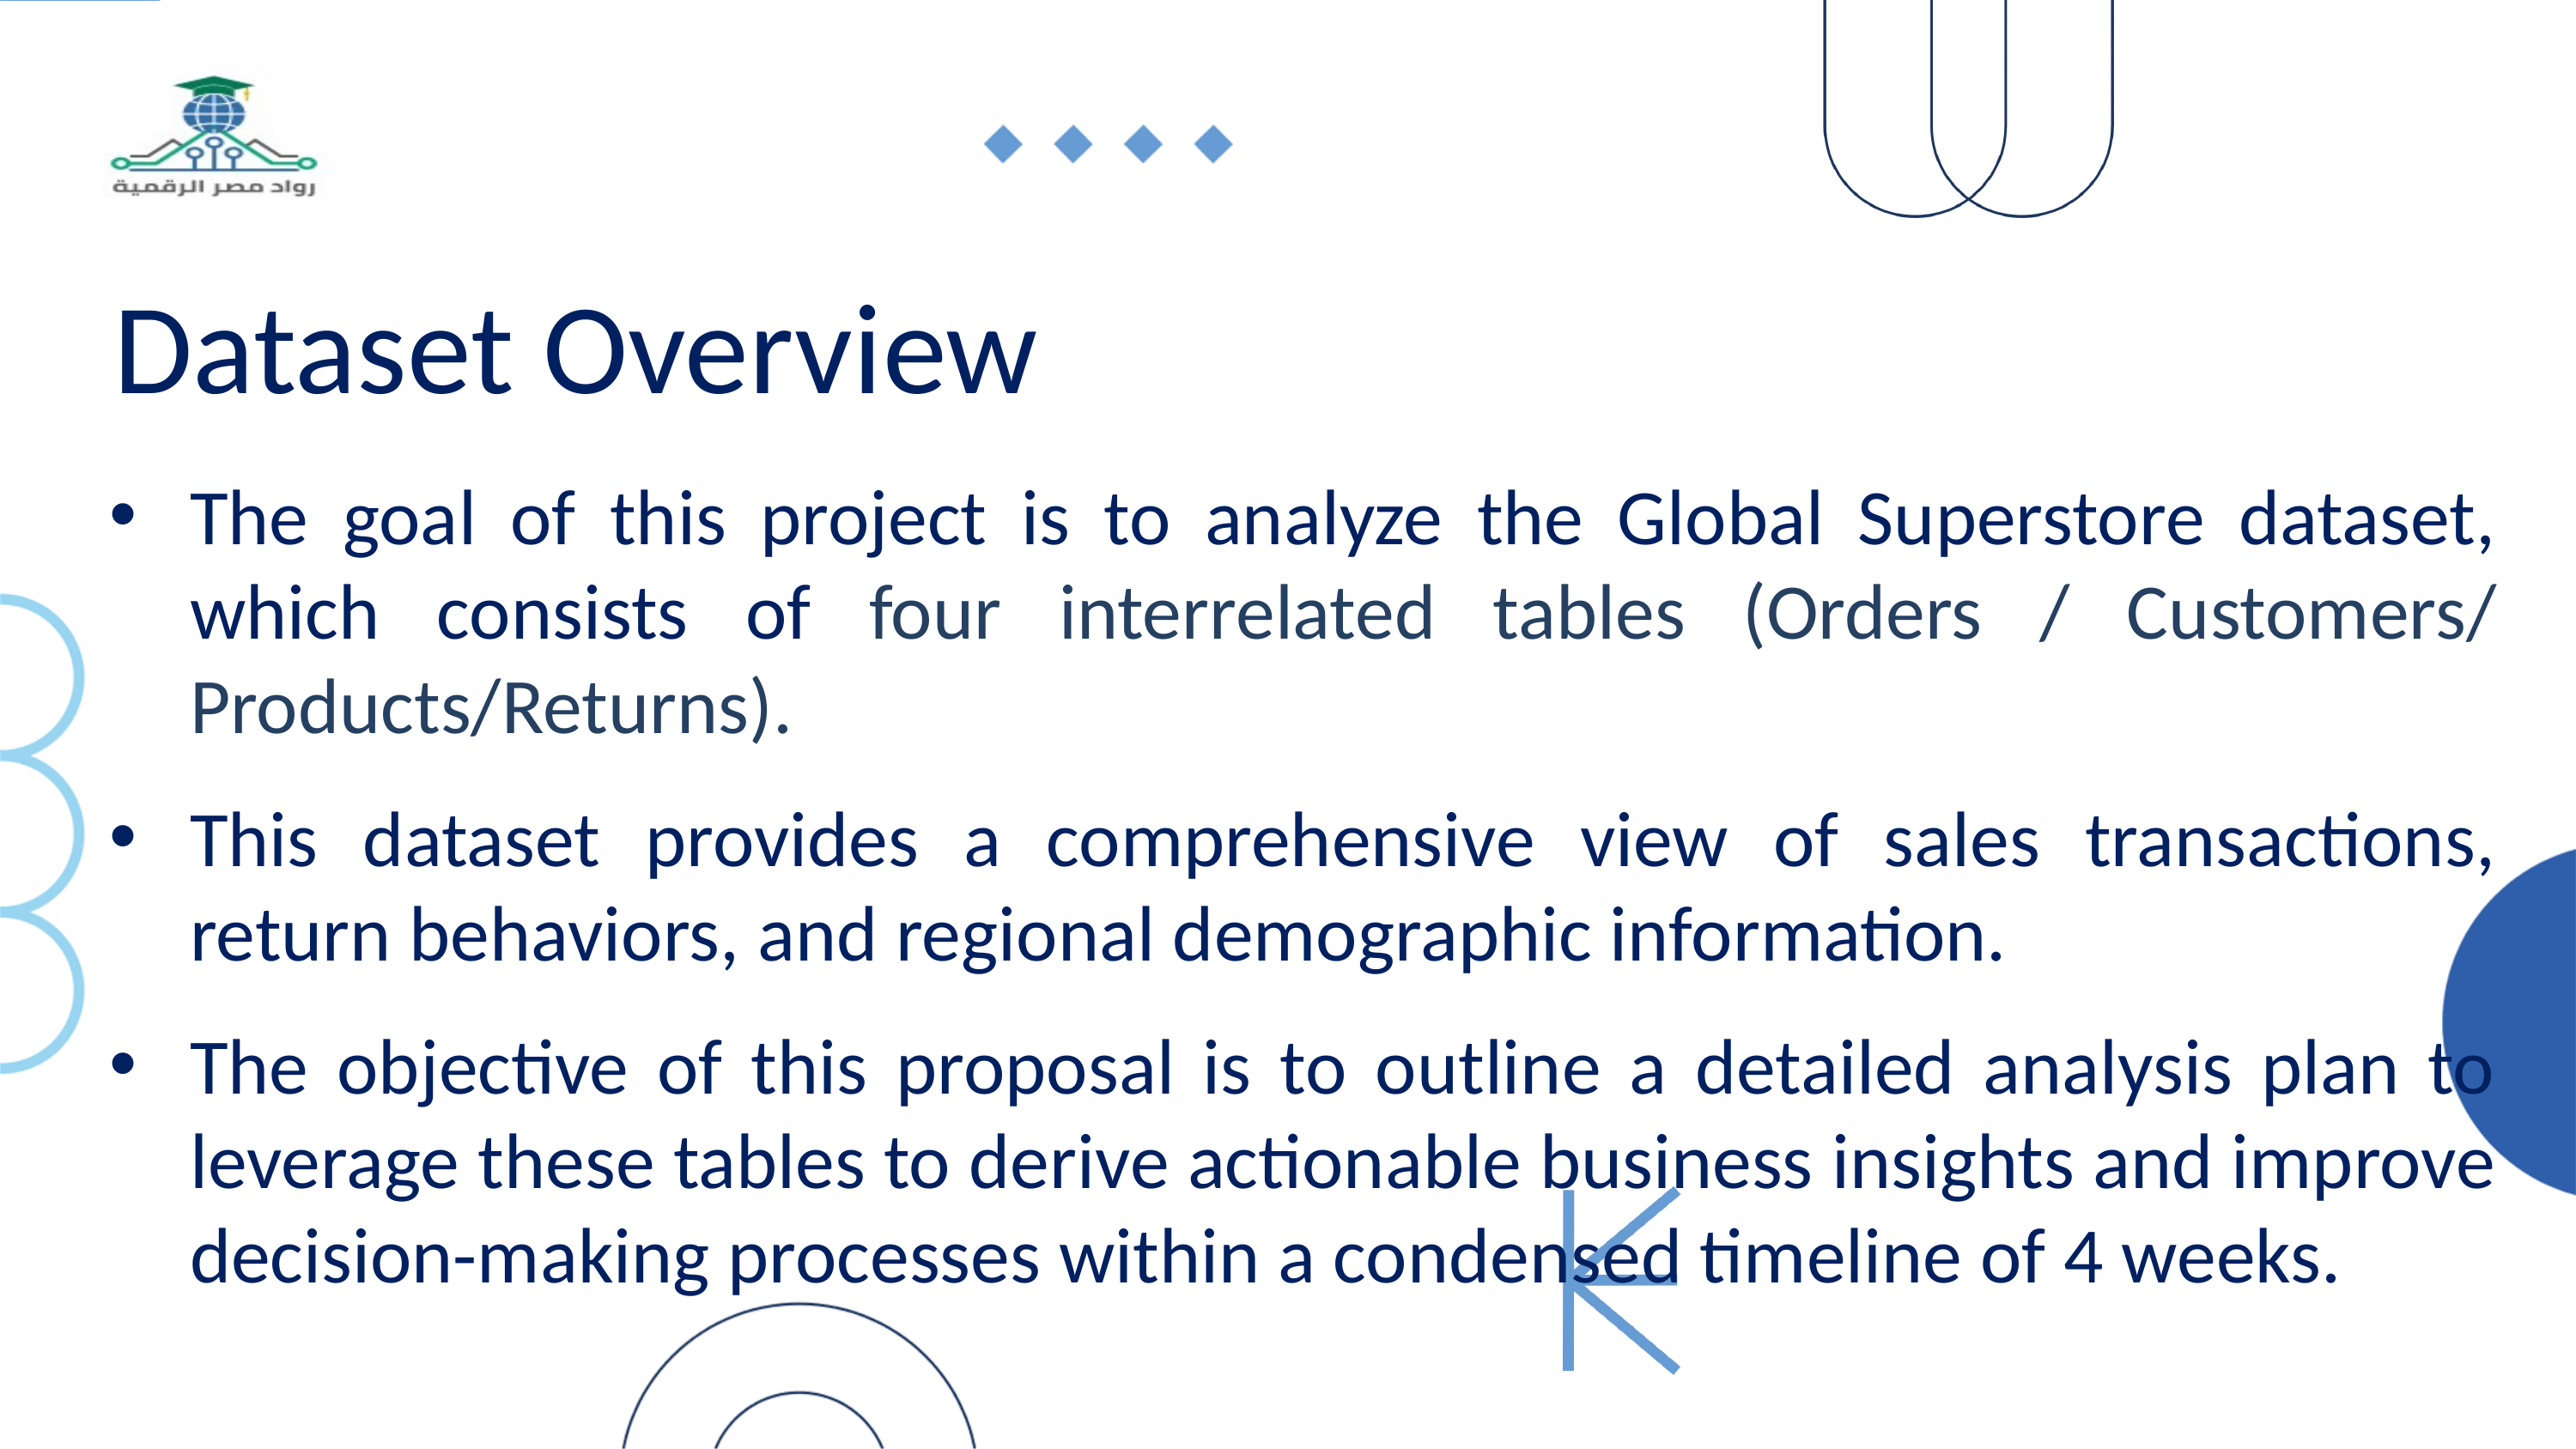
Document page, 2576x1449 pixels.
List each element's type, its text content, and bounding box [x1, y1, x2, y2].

picture [0, 0, 430, 274]
text_box [0, 0, 2576, 1449]
text_box [1553, 1306, 1690, 1384]
text_box Dataset Overview [100, 258, 1052, 426]
text_box The goal of this project is to analyze the Global Superstore dataset, which consists of four interrelated tables (Orders / Customers/ Products/Returns). This dataset provides a comprehensive view of sales transactions, return behaviors, and regional demographic information. The objective of this proposal is to outline a detailed analysis plan to leverage these tables to derive actionable business insights and improve decision-making processes within a condensed timeline of 4 weeks. [96, 459, 2512, 1306]
text_box [1814, 0, 2123, 227]
